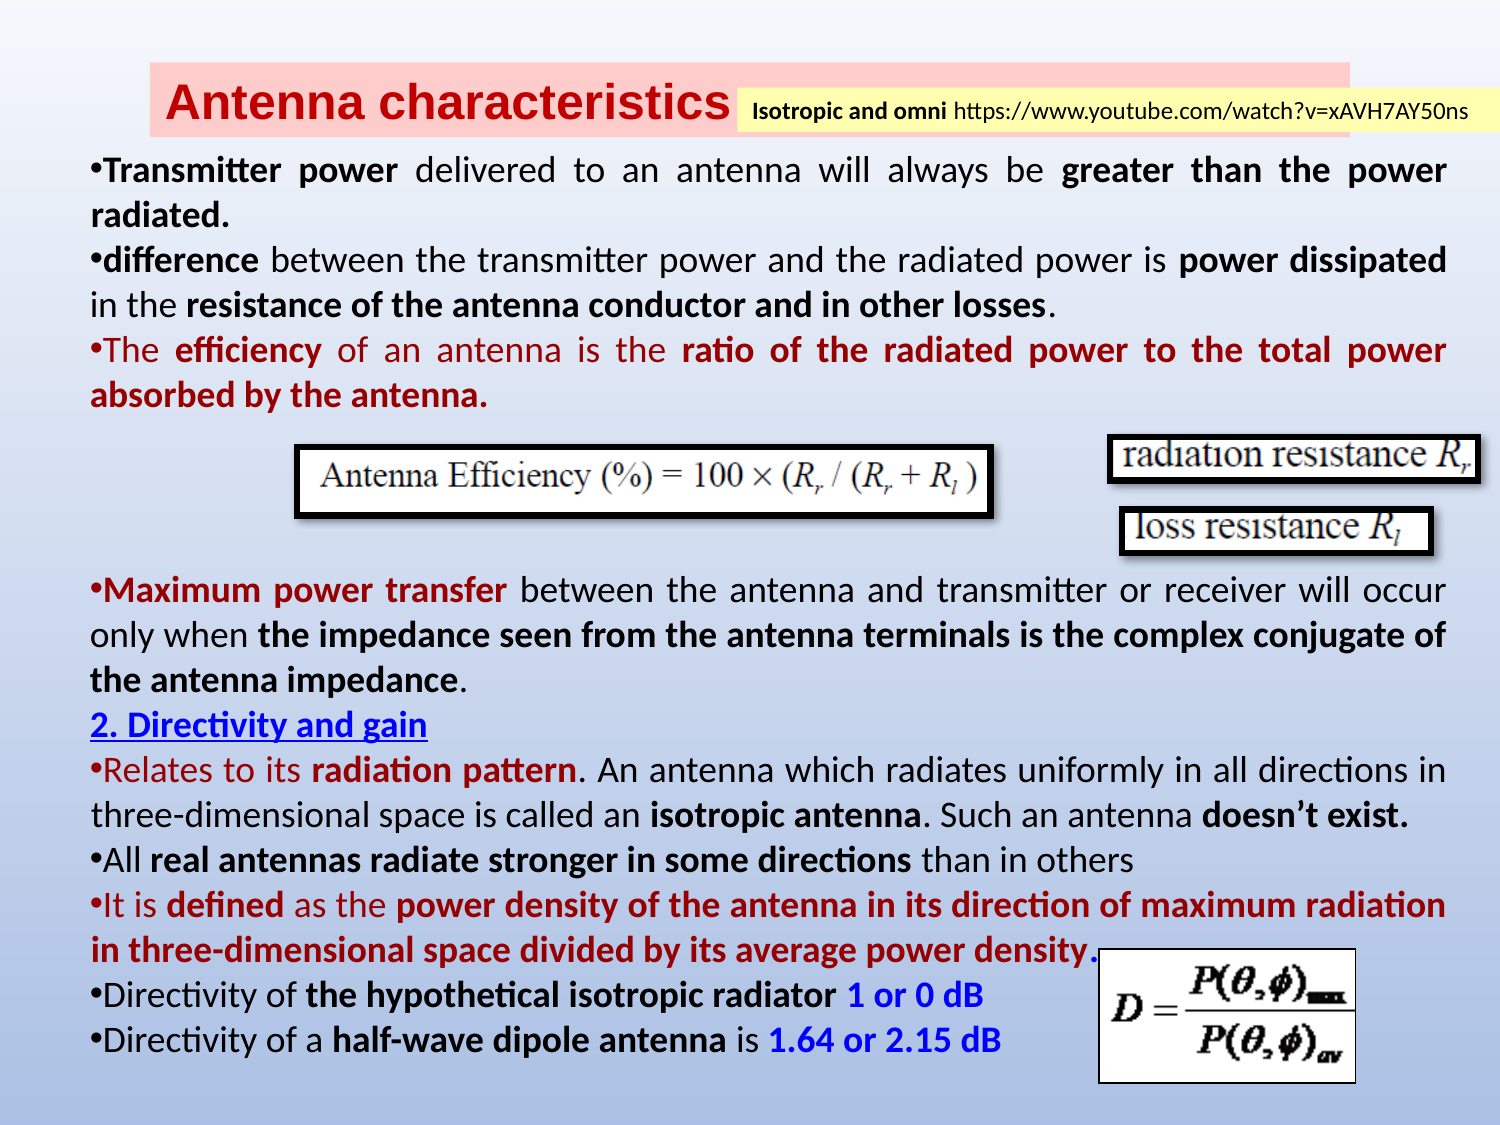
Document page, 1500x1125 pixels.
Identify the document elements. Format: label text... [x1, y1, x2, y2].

picture [299, 449, 988, 513]
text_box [1113, 440, 1475, 550]
text_box Transmitter power delivered to an antenna will always be greater than the power radiated. difference between the transmitter power and the radiated power is power dissipated in the resistance of the antenna conductor and in other losses. The efficiency of an antenna is the ratio of the radiated power to the total power absorbed by the antenna. [75, 137, 1463, 423]
text_box Maximum power transfer between the antenna and transmitter or receiver will occur only when the impedance seen from the antenna terminals is the complex conjugate of the antenna impedance. 2. Directivity and gain Relates to its radiation pattern. An antenna which radiates uniformly in all directions in three-dimensional space is called an isotropic antenna. Such an antenna doesn’t exist. All real antennas radiate stronger in some directions than in others It is defined as the power density of the antenna in its direction of maximum radiation in three-dimensional space divided by its average power density. Directivity of the hypothetical isotropic radiator 1 or 0 dB Directivity of a half-wave dipole antenna is 1.64 or 2.15 dB [75, 512, 1463, 1125]
text_box Antenna characteristics [149, 62, 1350, 137]
text_box Isotropic and omni https://www.youtube.com/watch?v=xAVH7AY50ns [737, 87, 1500, 133]
picture [1099, 949, 1355, 1083]
